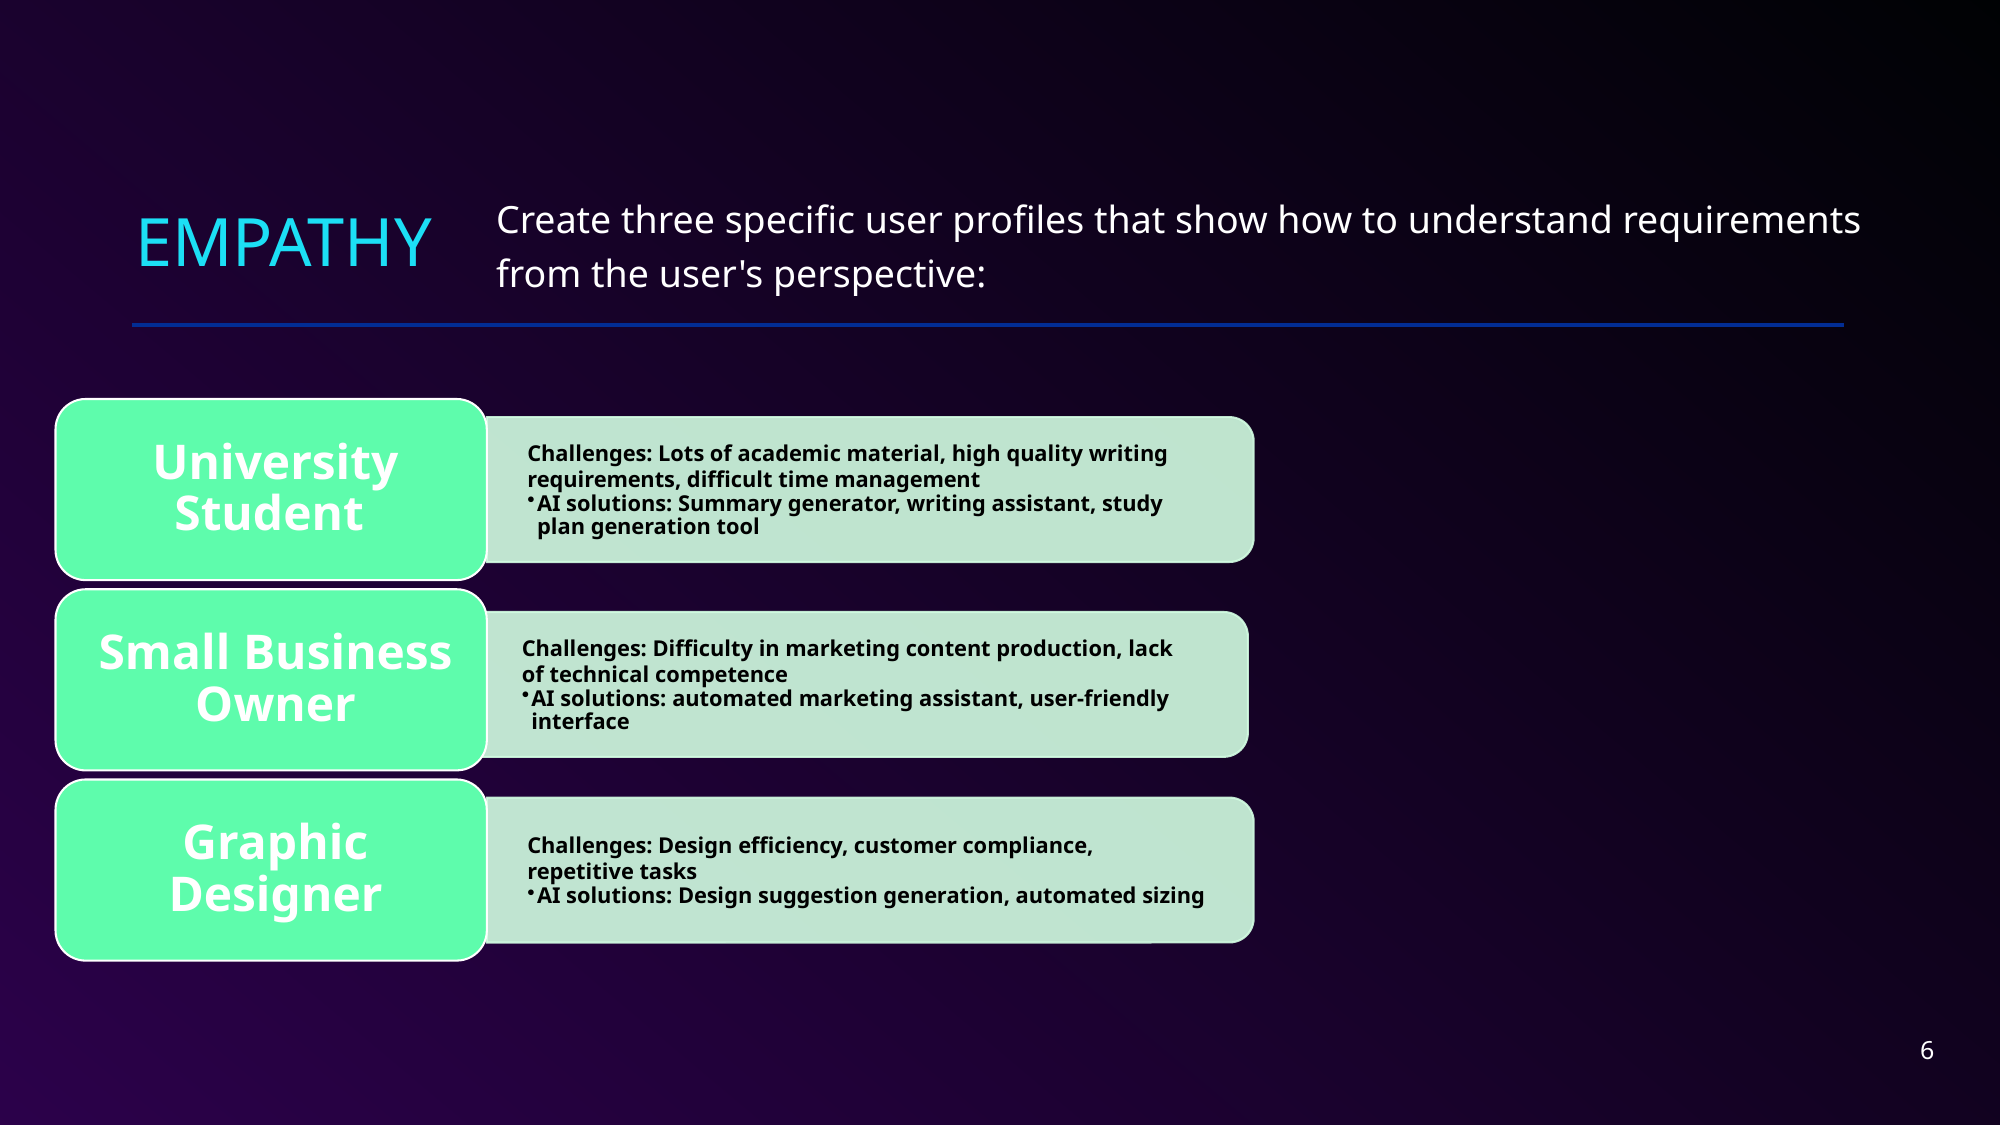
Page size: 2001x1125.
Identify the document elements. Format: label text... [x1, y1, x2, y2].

text_box Create three specific user profiles that show how to understand requirements from the user's perspective: [481, 179, 1950, 315]
slide_number 6 [1499, 1021, 1950, 1082]
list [55, 398, 1254, 961]
title Empathy [120, 71, 1846, 289]
